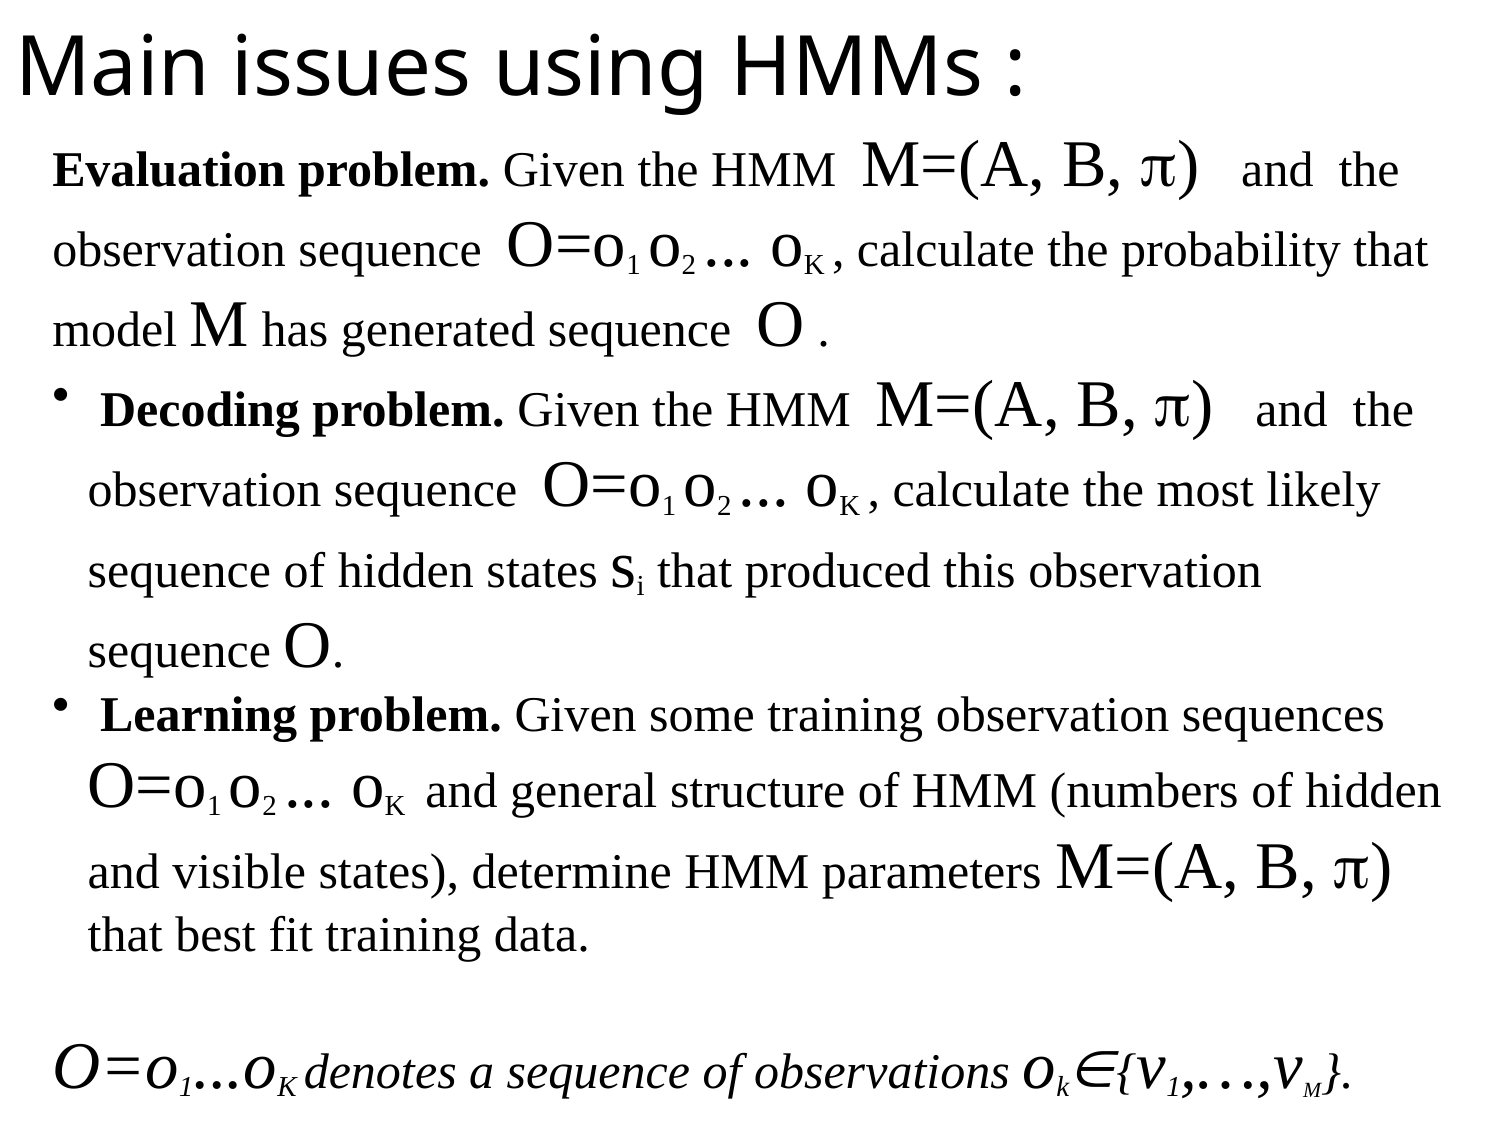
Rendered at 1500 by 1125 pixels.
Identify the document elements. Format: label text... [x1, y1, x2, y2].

text_box Evaluation problem. Given the HMM M=(A, B, ) and the observation sequence O=o1 o2 ... oK , calculate the probability that model M has generated sequence O . Decoding problem. Given the HMM M=(A, B, ) and the observation sequence O=o1 o2 ... oK , calculate the most likely sequence of hidden states si that produced this observation sequence O. Learning problem. Given some training observation sequences O=o1 o2 ... oK and general structure of HMM (numbers of hidden and visible states), determine HMM parameters M=(A, B, ) that best fit training data. O=o1...oK denotes a sequence of observations ok{v1,…,vM}. [37, 112, 1463, 1125]
title Main issues using HMMs : [0, 12, 1263, 125]
